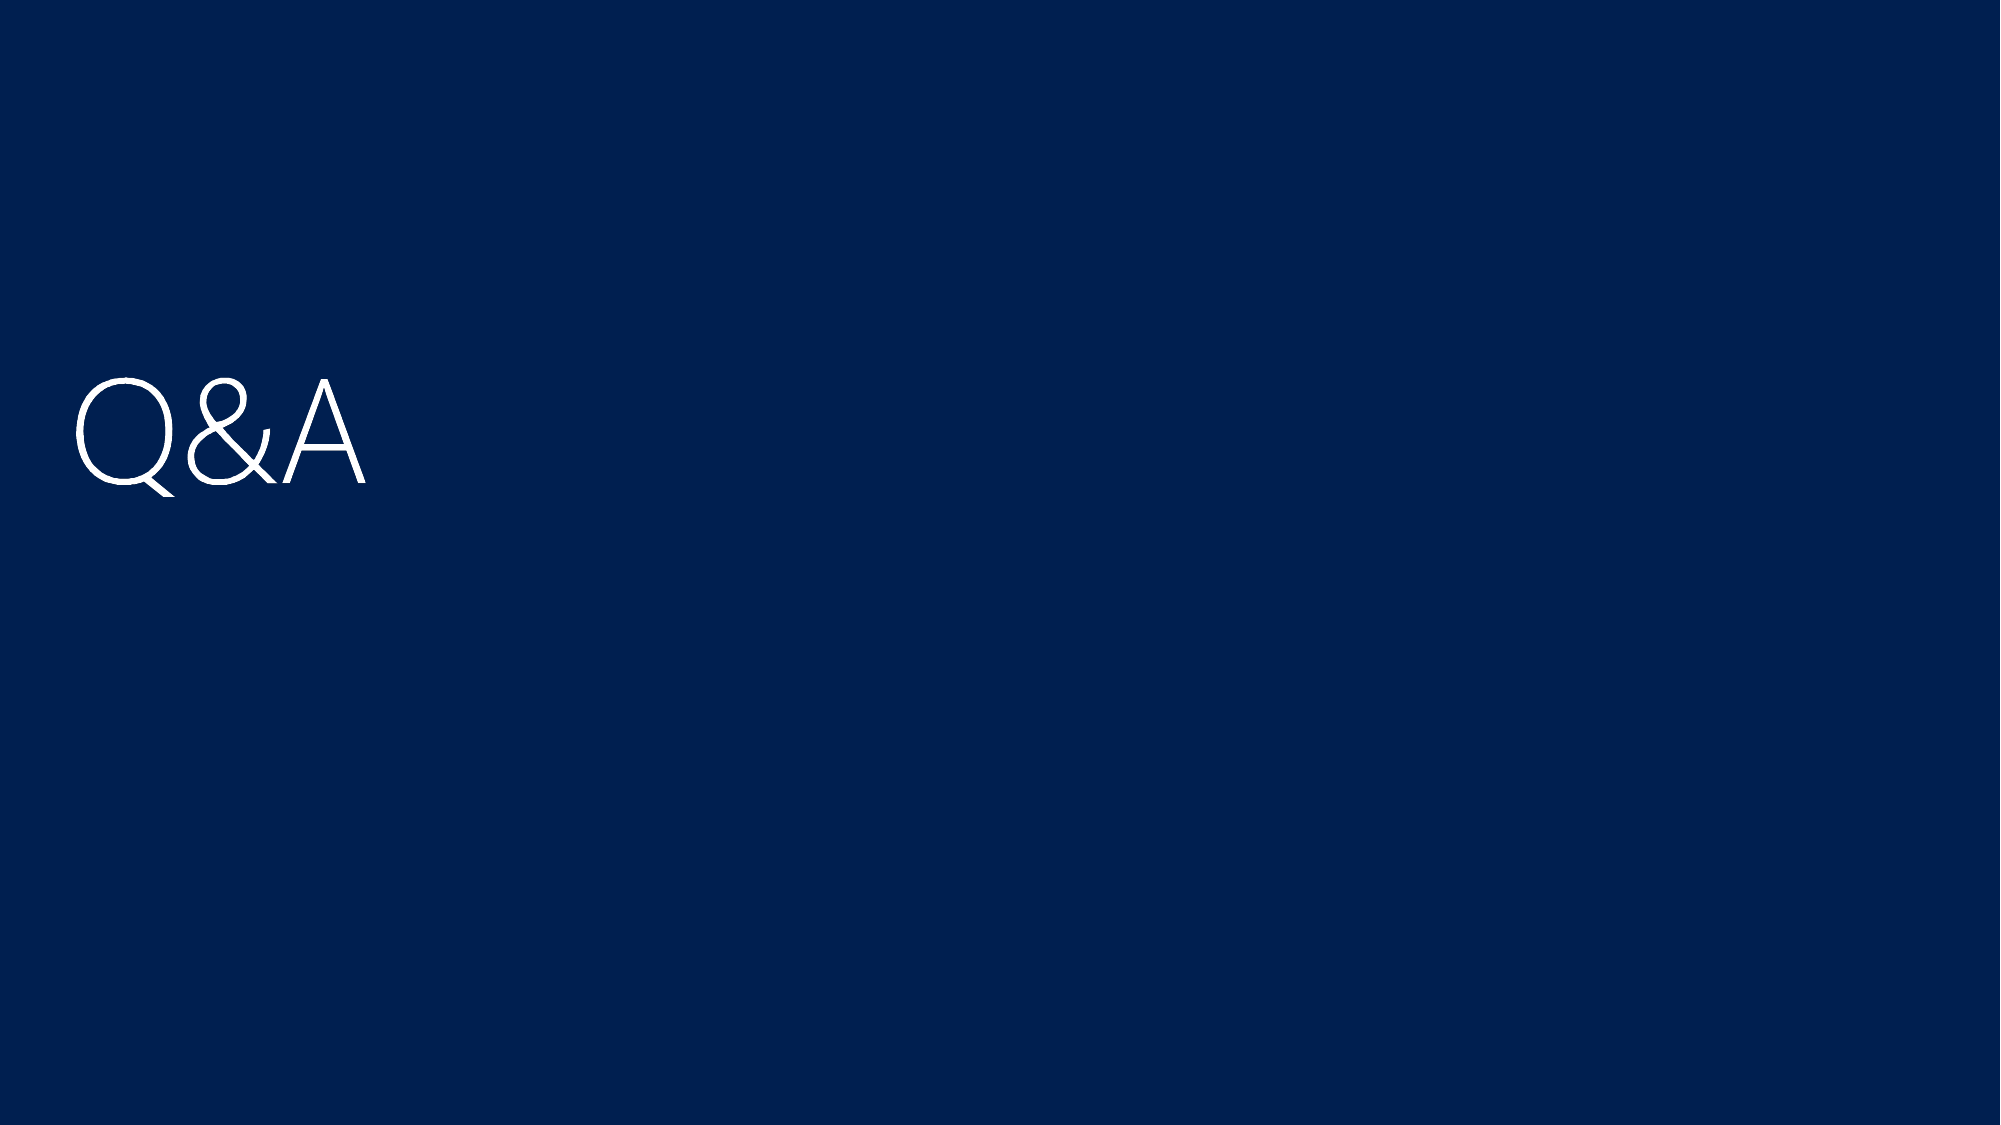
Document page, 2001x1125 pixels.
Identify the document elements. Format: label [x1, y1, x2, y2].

text_box [76, 377, 366, 497]
text_box [0, 0, 2000, 1125]
